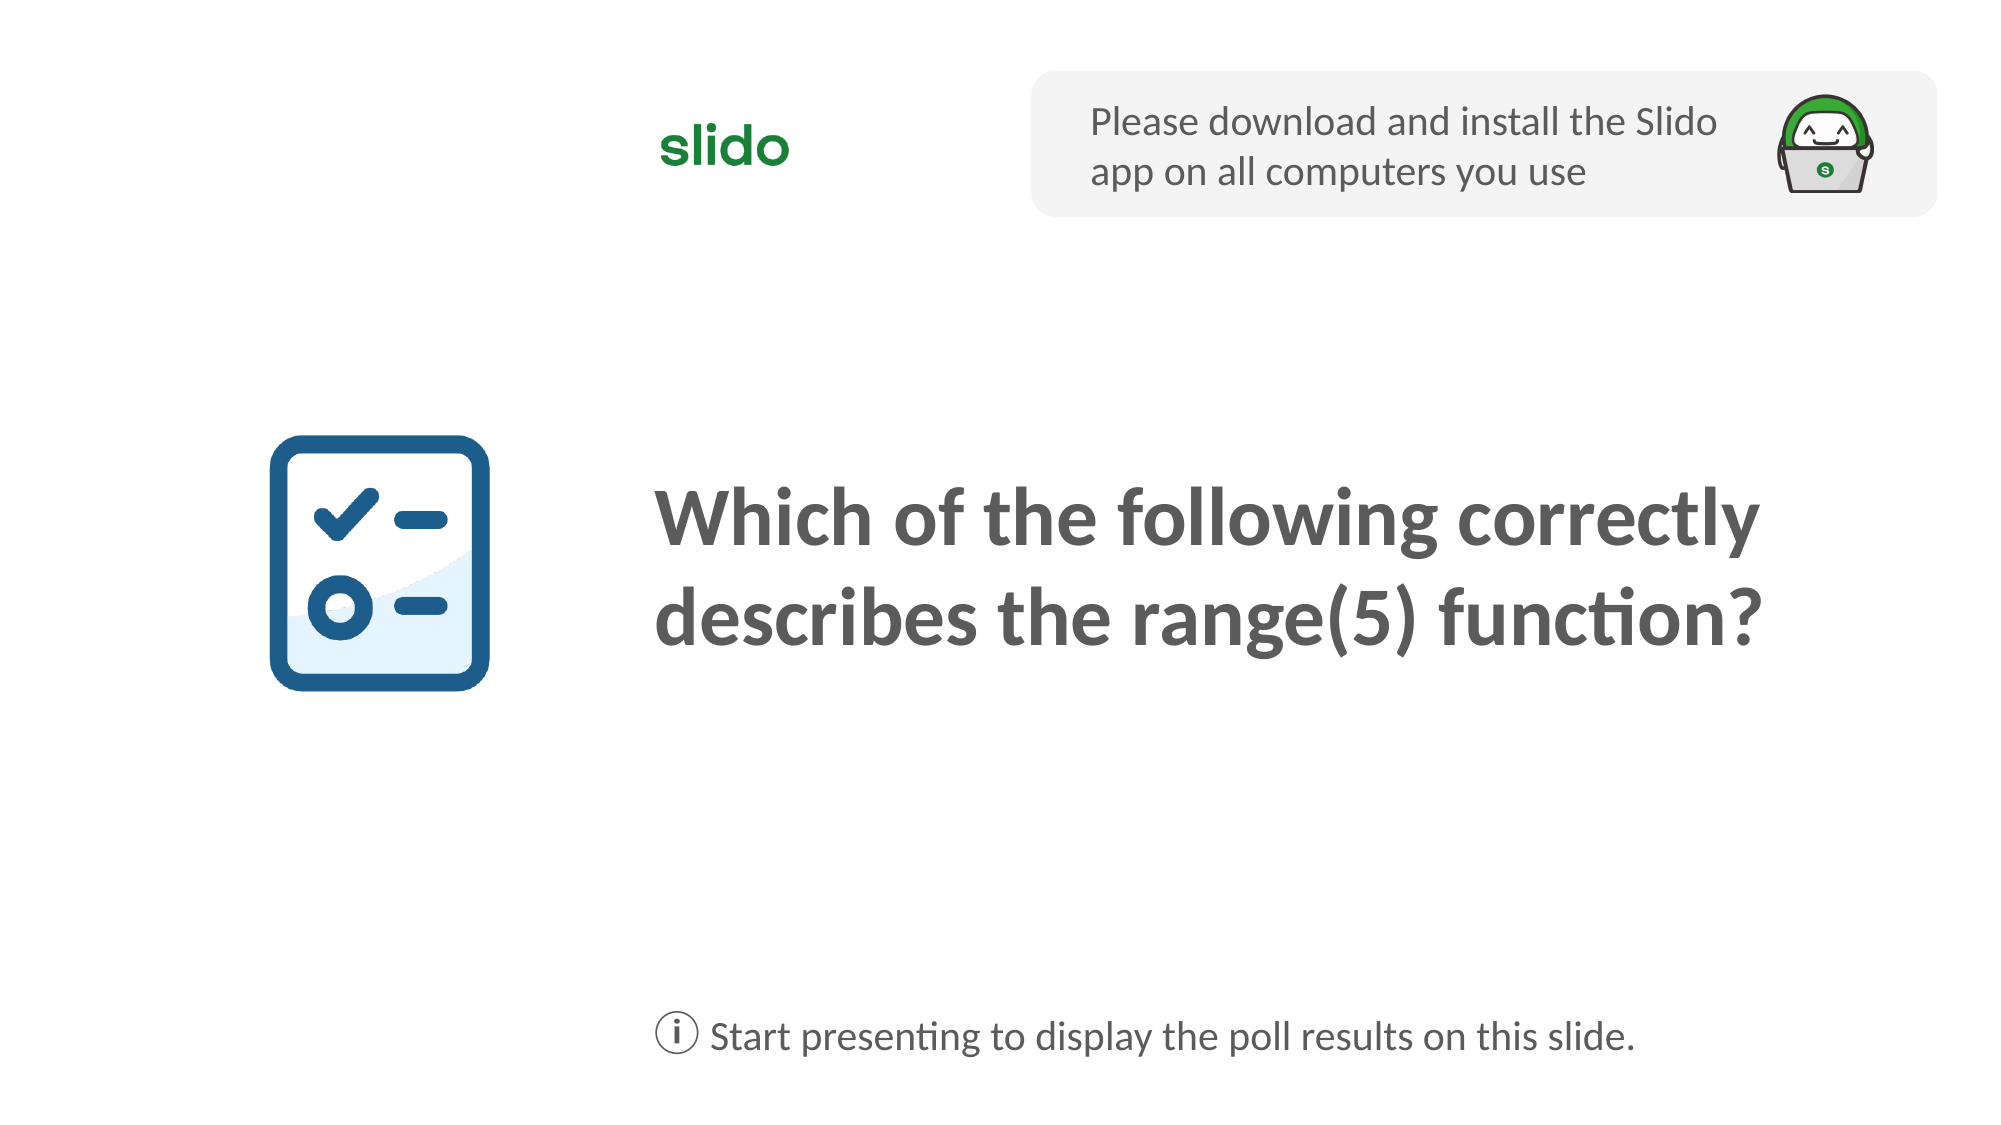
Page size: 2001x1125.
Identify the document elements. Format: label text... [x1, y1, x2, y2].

text_box ⓘ Start presenting to display the poll results on this slide. [639, 989, 1841, 1076]
text_box Please download and install the Slido app on all computers you use [1030, 69, 1939, 218]
picture [189, 372, 570, 753]
picture [639, 101, 810, 187]
text_box Which of the following correctly describes the range(5) function? [639, 421, 1841, 704]
picture [1775, 94, 1874, 193]
